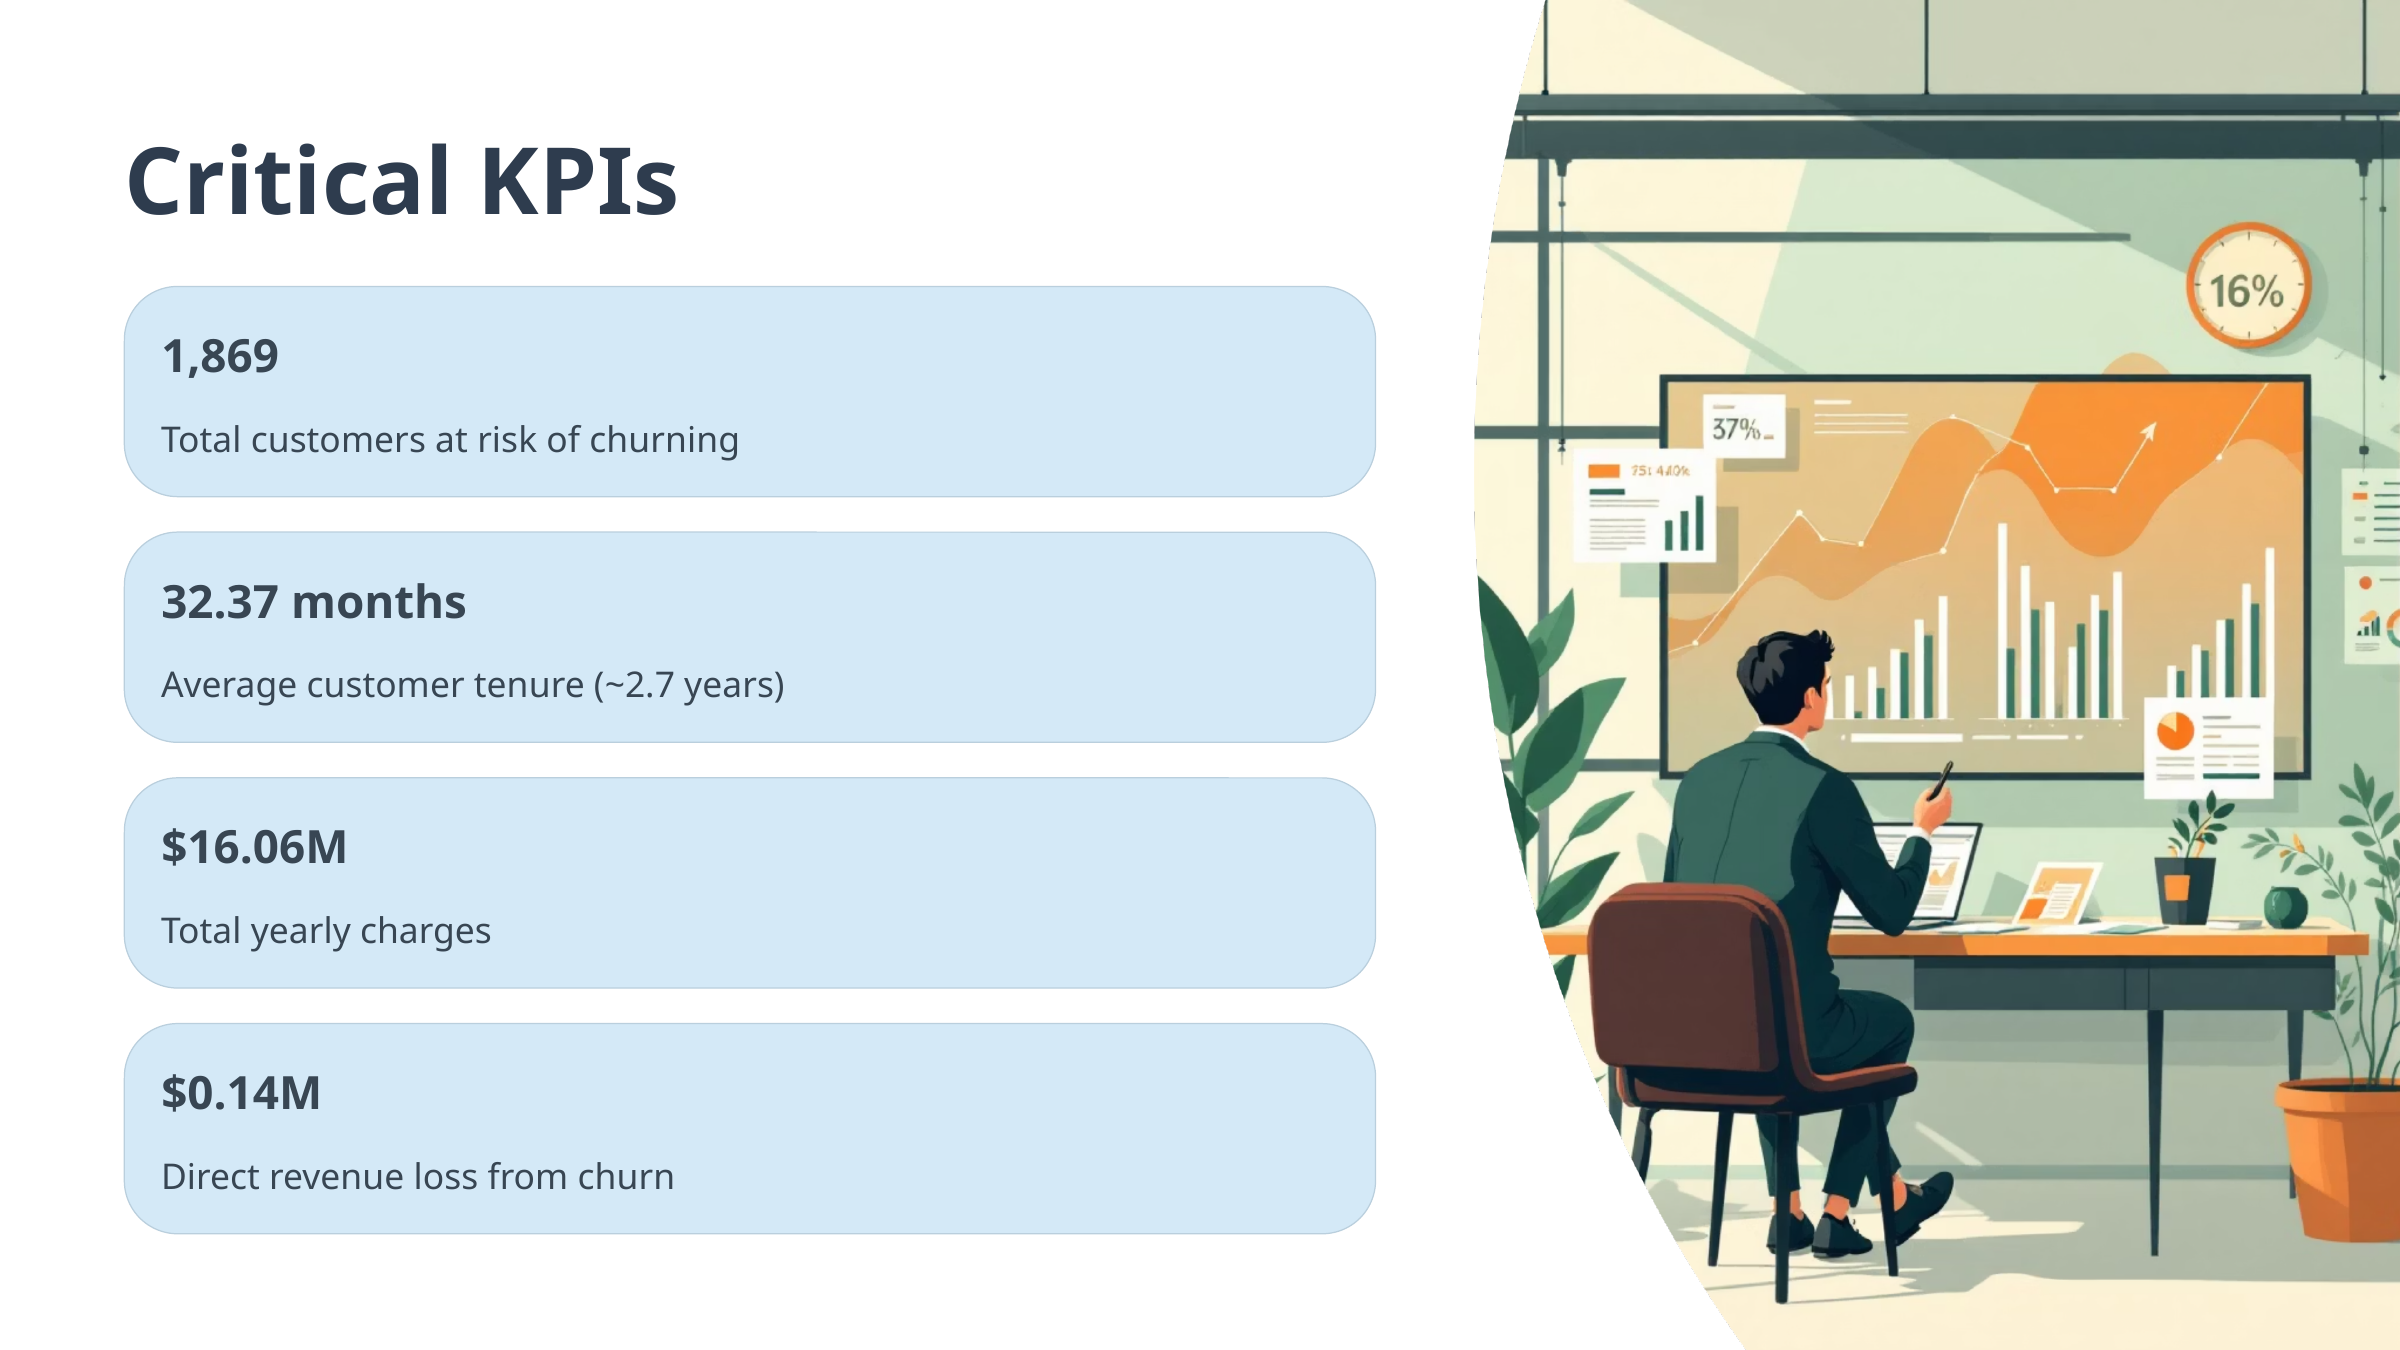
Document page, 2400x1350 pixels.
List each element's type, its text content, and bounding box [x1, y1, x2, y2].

text_box [124, 777, 1376, 989]
text_box Critical KPIs [124, 116, 1060, 234]
text_box Average customer tenure (~2.7 years) [161, 648, 1339, 706]
text_box Direct revenue loss from churn [161, 1140, 1339, 1197]
text_box 1,869 [161, 323, 629, 382]
text_box $16.06M [161, 814, 629, 874]
text_box Total yearly charges [161, 894, 1339, 952]
picture [1454, 0, 2400, 1350]
text_box [124, 532, 1376, 743]
text_box $0.14M [161, 1060, 629, 1119]
text_box [124, 286, 1376, 497]
text_box [124, 1023, 1376, 1234]
text_box 32.37 months [161, 568, 629, 628]
text_box Total customers at risk of churning [161, 402, 1339, 460]
